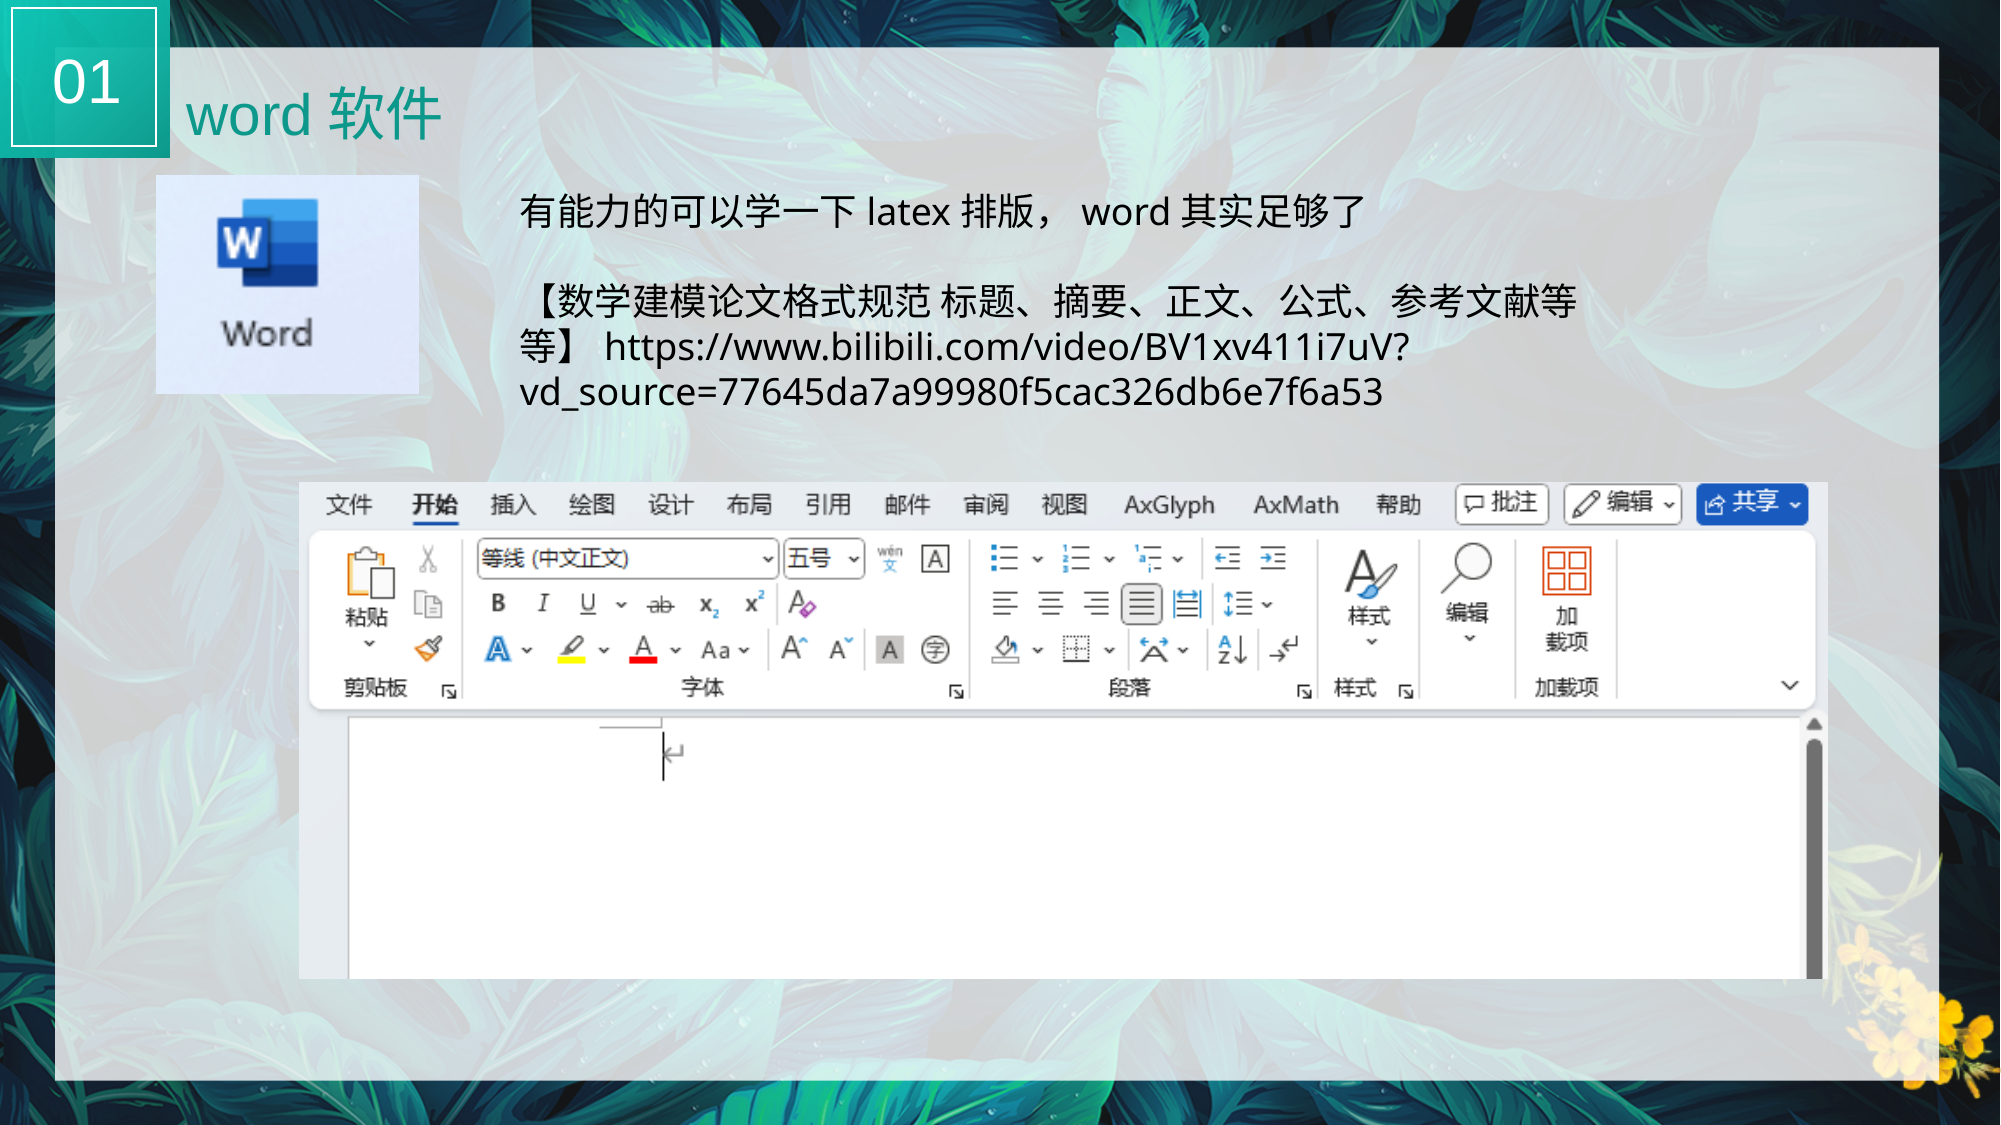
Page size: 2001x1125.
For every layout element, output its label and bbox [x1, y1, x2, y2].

picture [0, 0, 2001, 1125]
text_box [0, 0, 170, 158]
